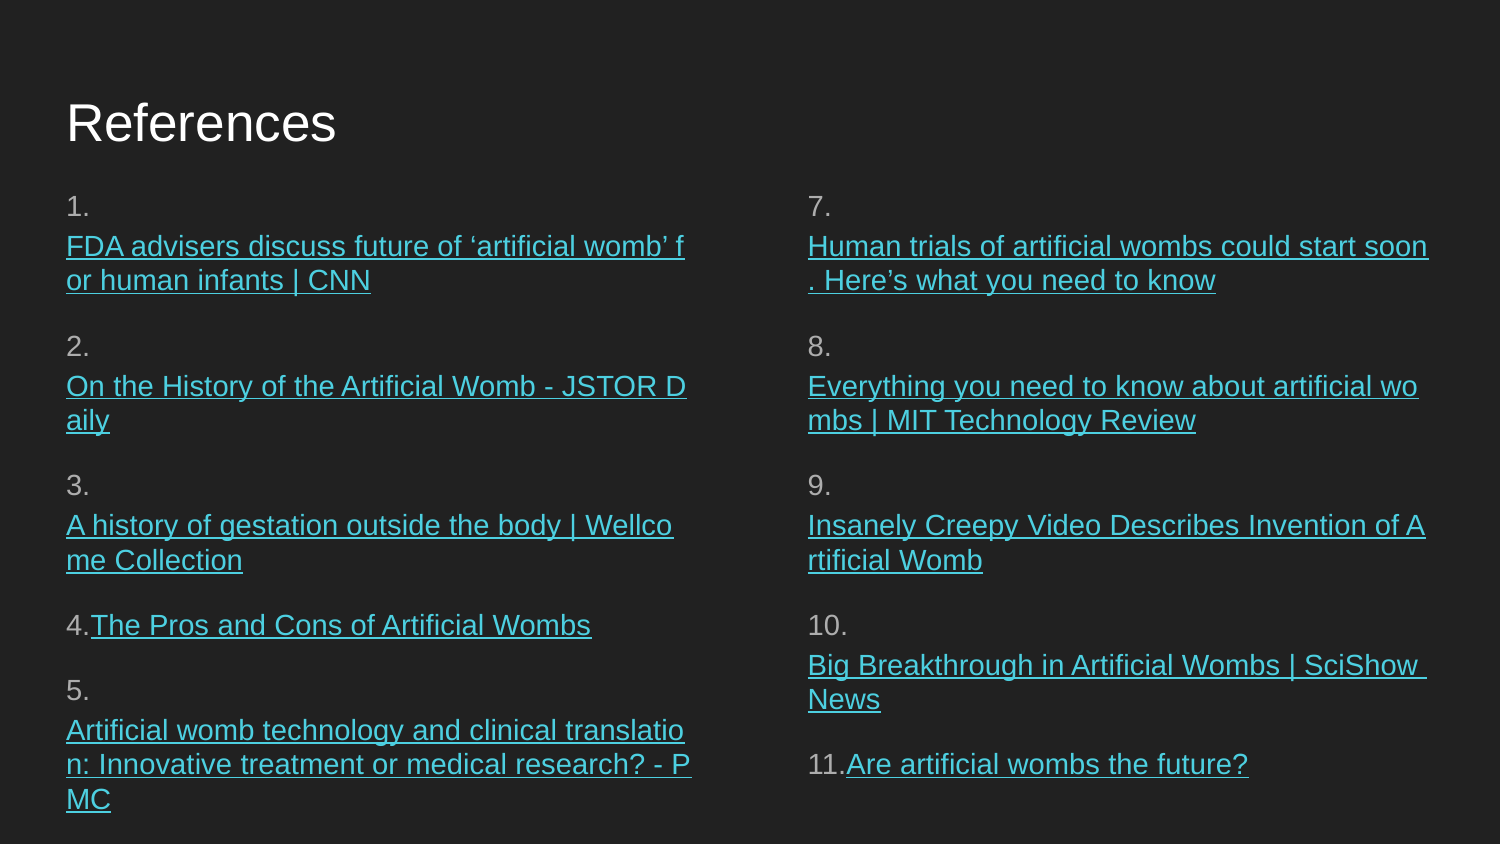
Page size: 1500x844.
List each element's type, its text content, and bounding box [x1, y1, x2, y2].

list 1.FDA advisers discuss future of ‘artificial womb’ for human infants | CNN 2.On the History of the Artificial Womb - JSTOR Daily 3.A history of gestation outside the body | Wellcome Collection 4.The Pros and Cons of Artificial Wombs 5.Artificial womb technology and clinical translation: Innovative treatment or medical research? - PMC 6.Scientists Create Artificial Womb That Could Help Prematurely Born Babies [51, 166, 708, 728]
list 7.Human trials of artificial wombs could start soon. Here’s what you need to know 8.Everything you need to know about artificial wombs | MIT Technology Review 9.Insanely Creepy Video Describes Invention of Artificial Womb 10.Big Breakthrough in Artificial Wombs | SciShow News 11.Are artificial wombs the future? [792, 166, 1449, 728]
title References [51, 72, 1449, 167]
